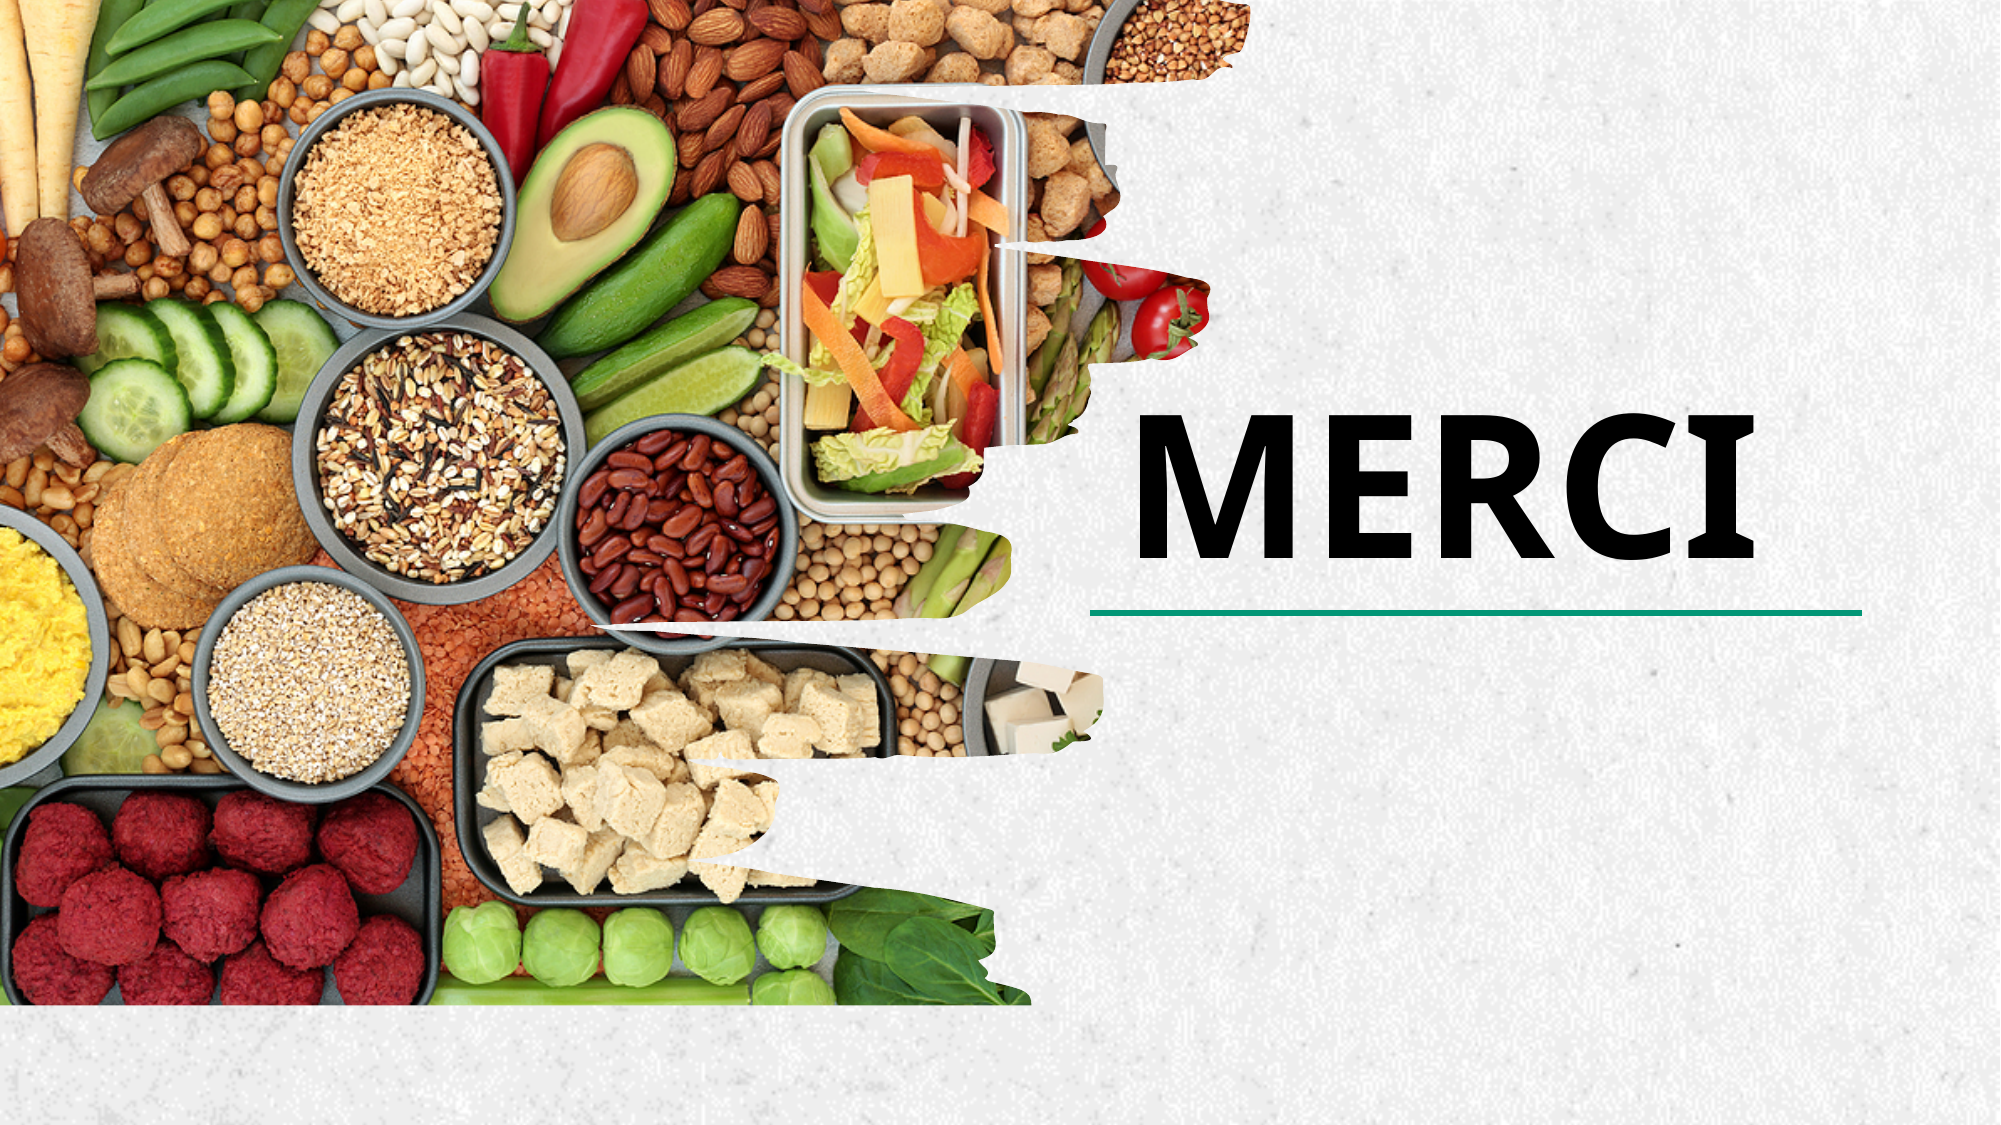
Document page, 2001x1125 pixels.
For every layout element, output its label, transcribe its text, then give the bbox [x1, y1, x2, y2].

title merci [1251, 302, 1868, 610]
picture [0, 0, 2000, 1125]
